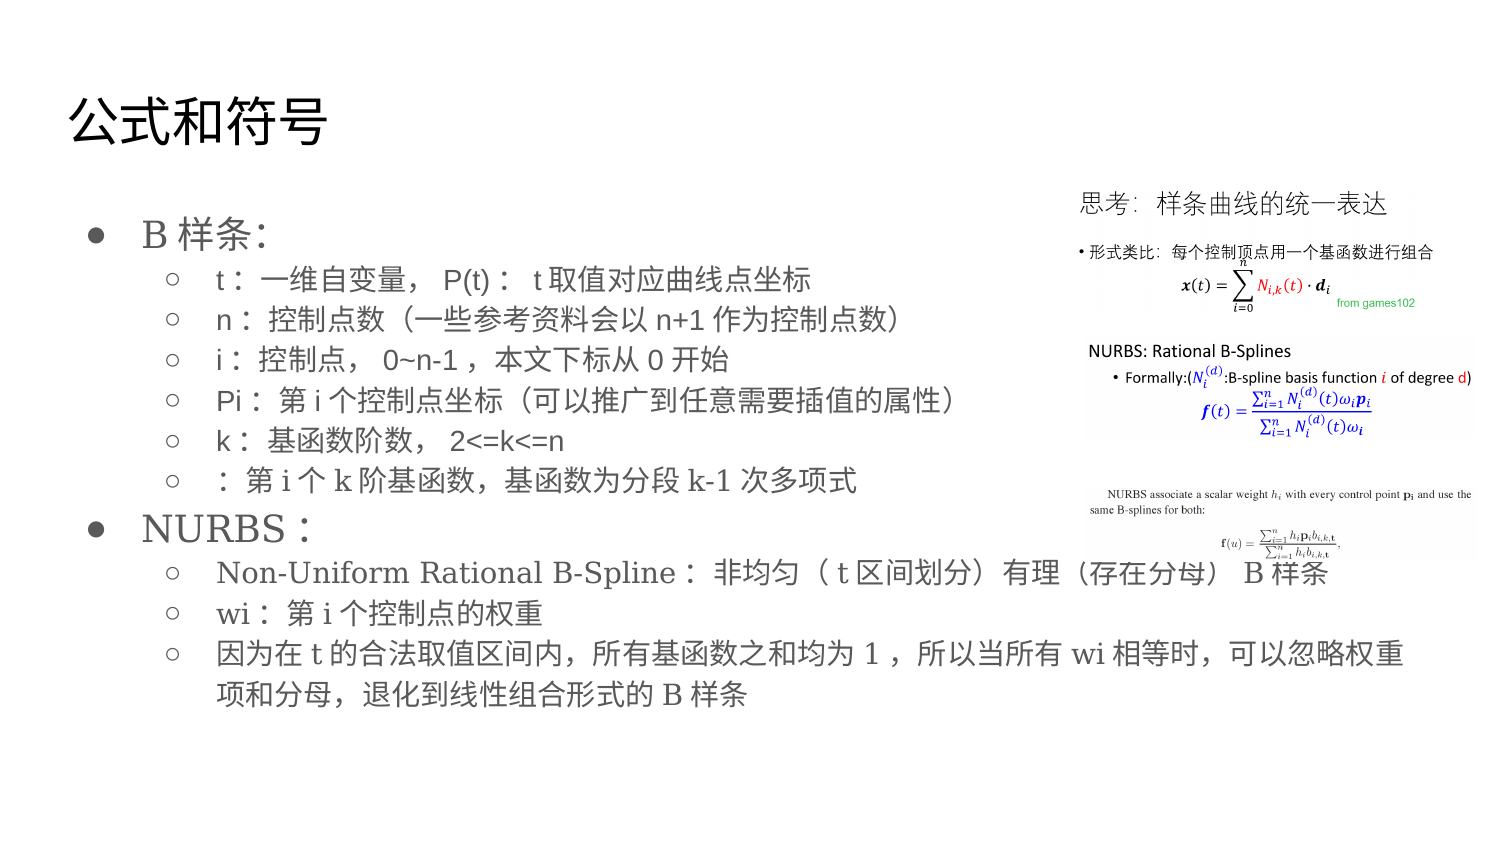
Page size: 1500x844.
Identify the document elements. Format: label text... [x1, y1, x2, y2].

picture [1084, 333, 1474, 439]
picture [1084, 488, 1478, 562]
picture [1073, 186, 1438, 315]
title 公式和符号 [51, 72, 1449, 167]
